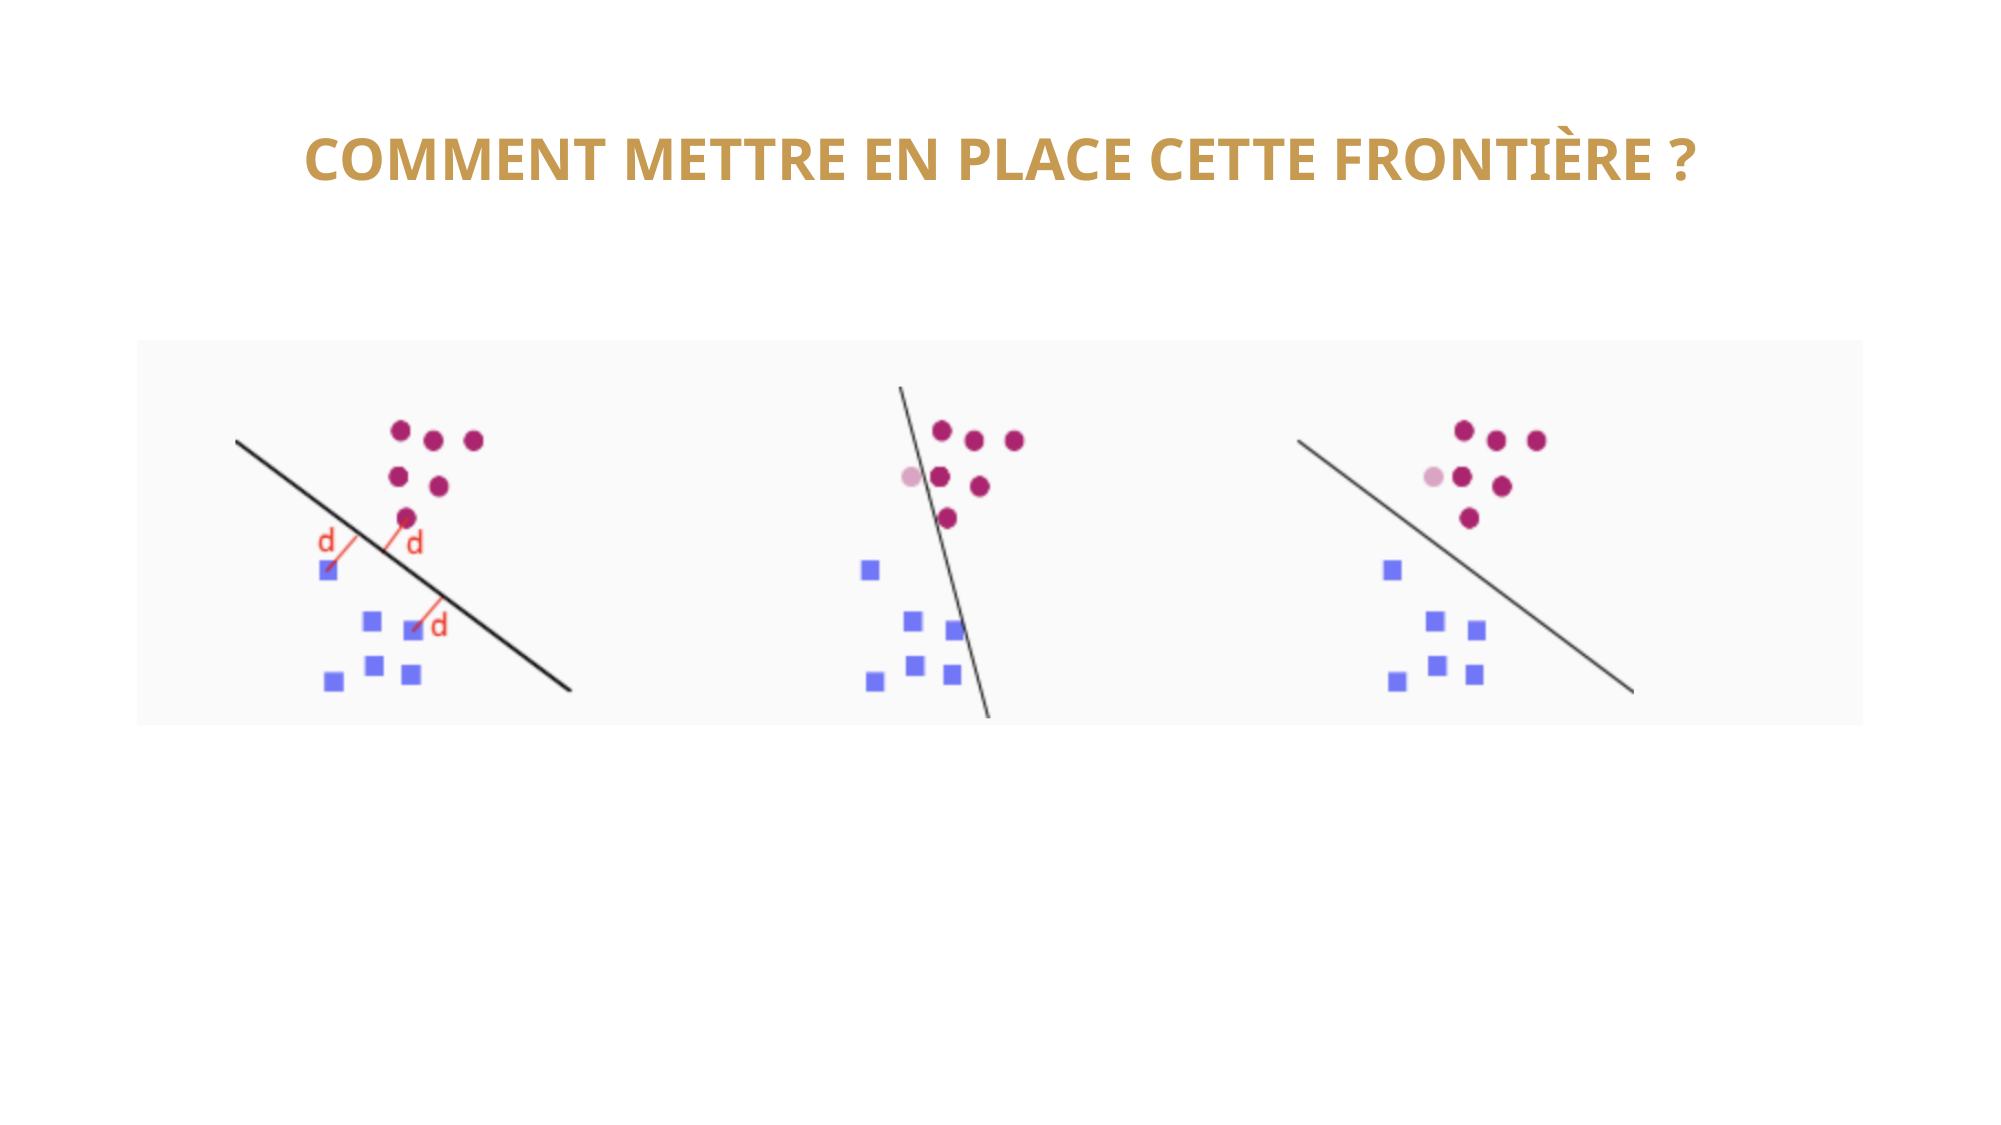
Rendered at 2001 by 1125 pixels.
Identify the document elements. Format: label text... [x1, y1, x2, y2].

picture [137, 340, 1863, 725]
title Comment mettre en place cette frontière ? [137, 47, 1863, 201]
